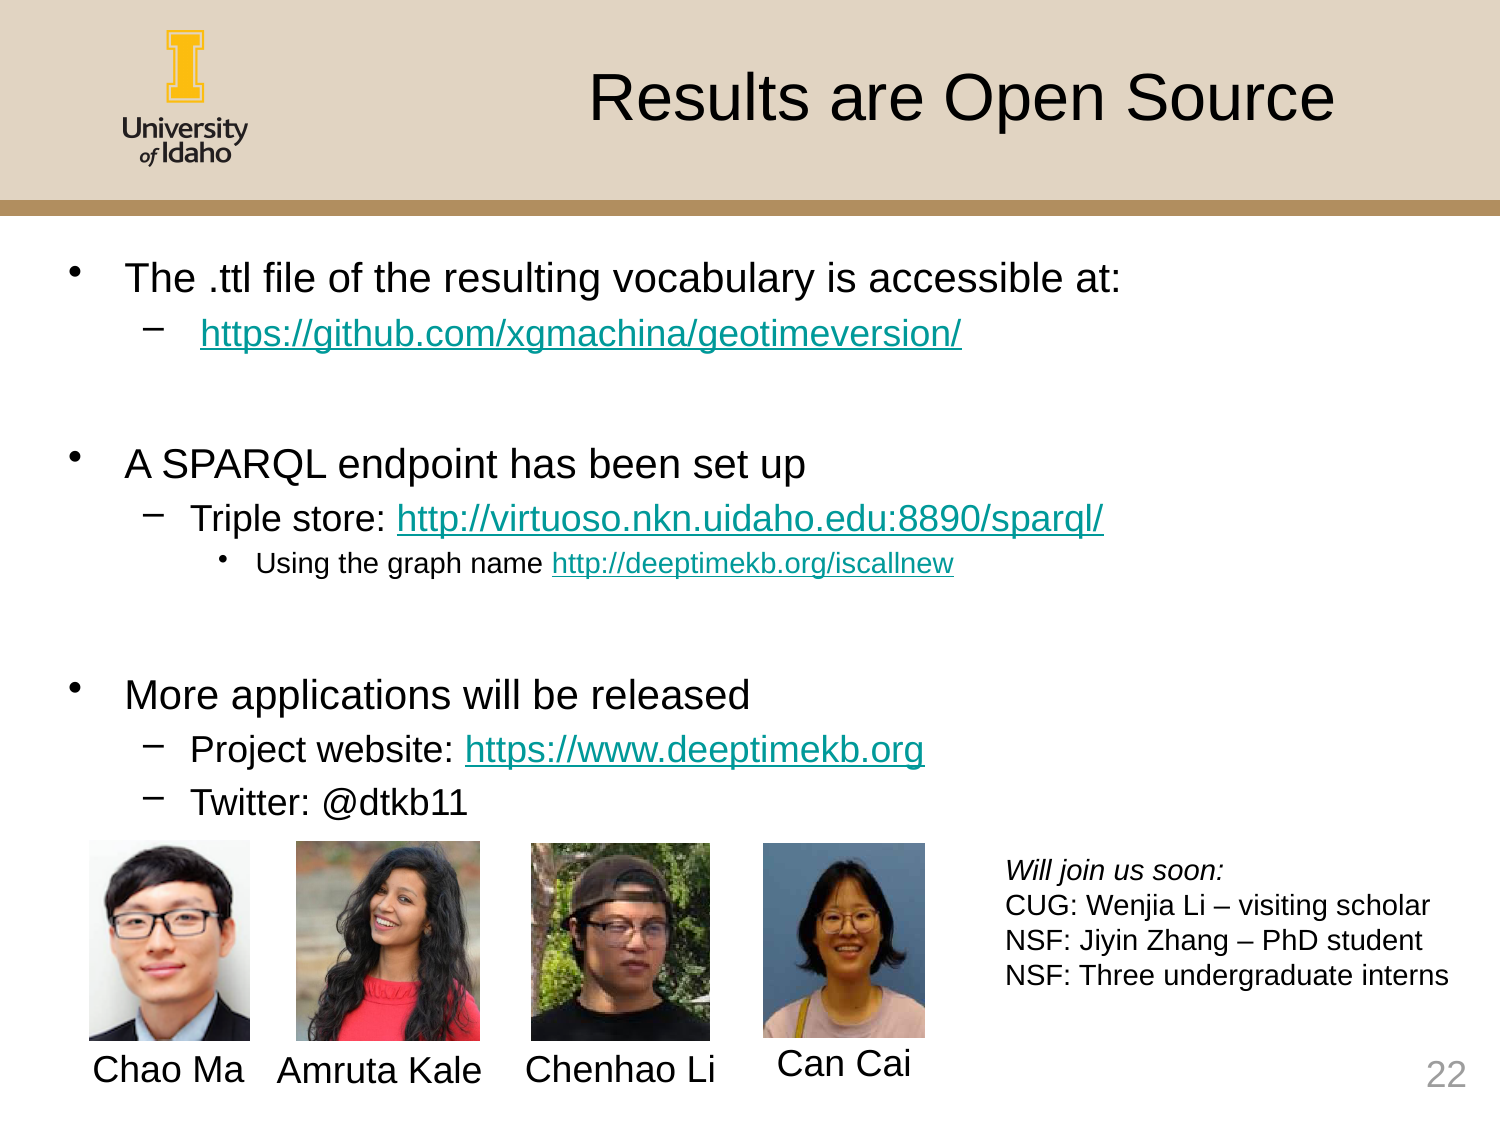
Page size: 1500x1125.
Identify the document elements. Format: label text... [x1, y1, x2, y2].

picture [530, 843, 710, 1041]
text_box Will join us soon: CUG: Wenjia Li – visiting scholar NSF: Jiyin Zhang – PhD student NSF: Three undergraduate interns [990, 843, 1475, 999]
picture [89, 840, 250, 1041]
text_box Amruta Kale [261, 1039, 498, 1099]
list The .ttl file of the resulting vocabulary is accessible at: https://github.com/xgmachina/geotimeversion/ A SPARQL endpoint has been set up Triple store: http://virtuoso.nkn.uidaho.edu:8890/sparql/ Using the graph name http://deeptimekb.org/iscallnew More applications will be released Project website: https://www.deeptimekb.org Twitter: @dtkb11 [53, 243, 1447, 1083]
picture [123, 30, 248, 167]
picture [763, 843, 926, 1038]
title Results are Open Source [425, 0, 1500, 188]
text_box Chao Ma [77, 1037, 260, 1098]
text_box Can Cai [761, 1043, 927, 1092]
text_box Chenhao Li [510, 1037, 731, 1098]
picture [296, 841, 480, 1041]
slide_number 22 [1399, 1042, 1483, 1118]
